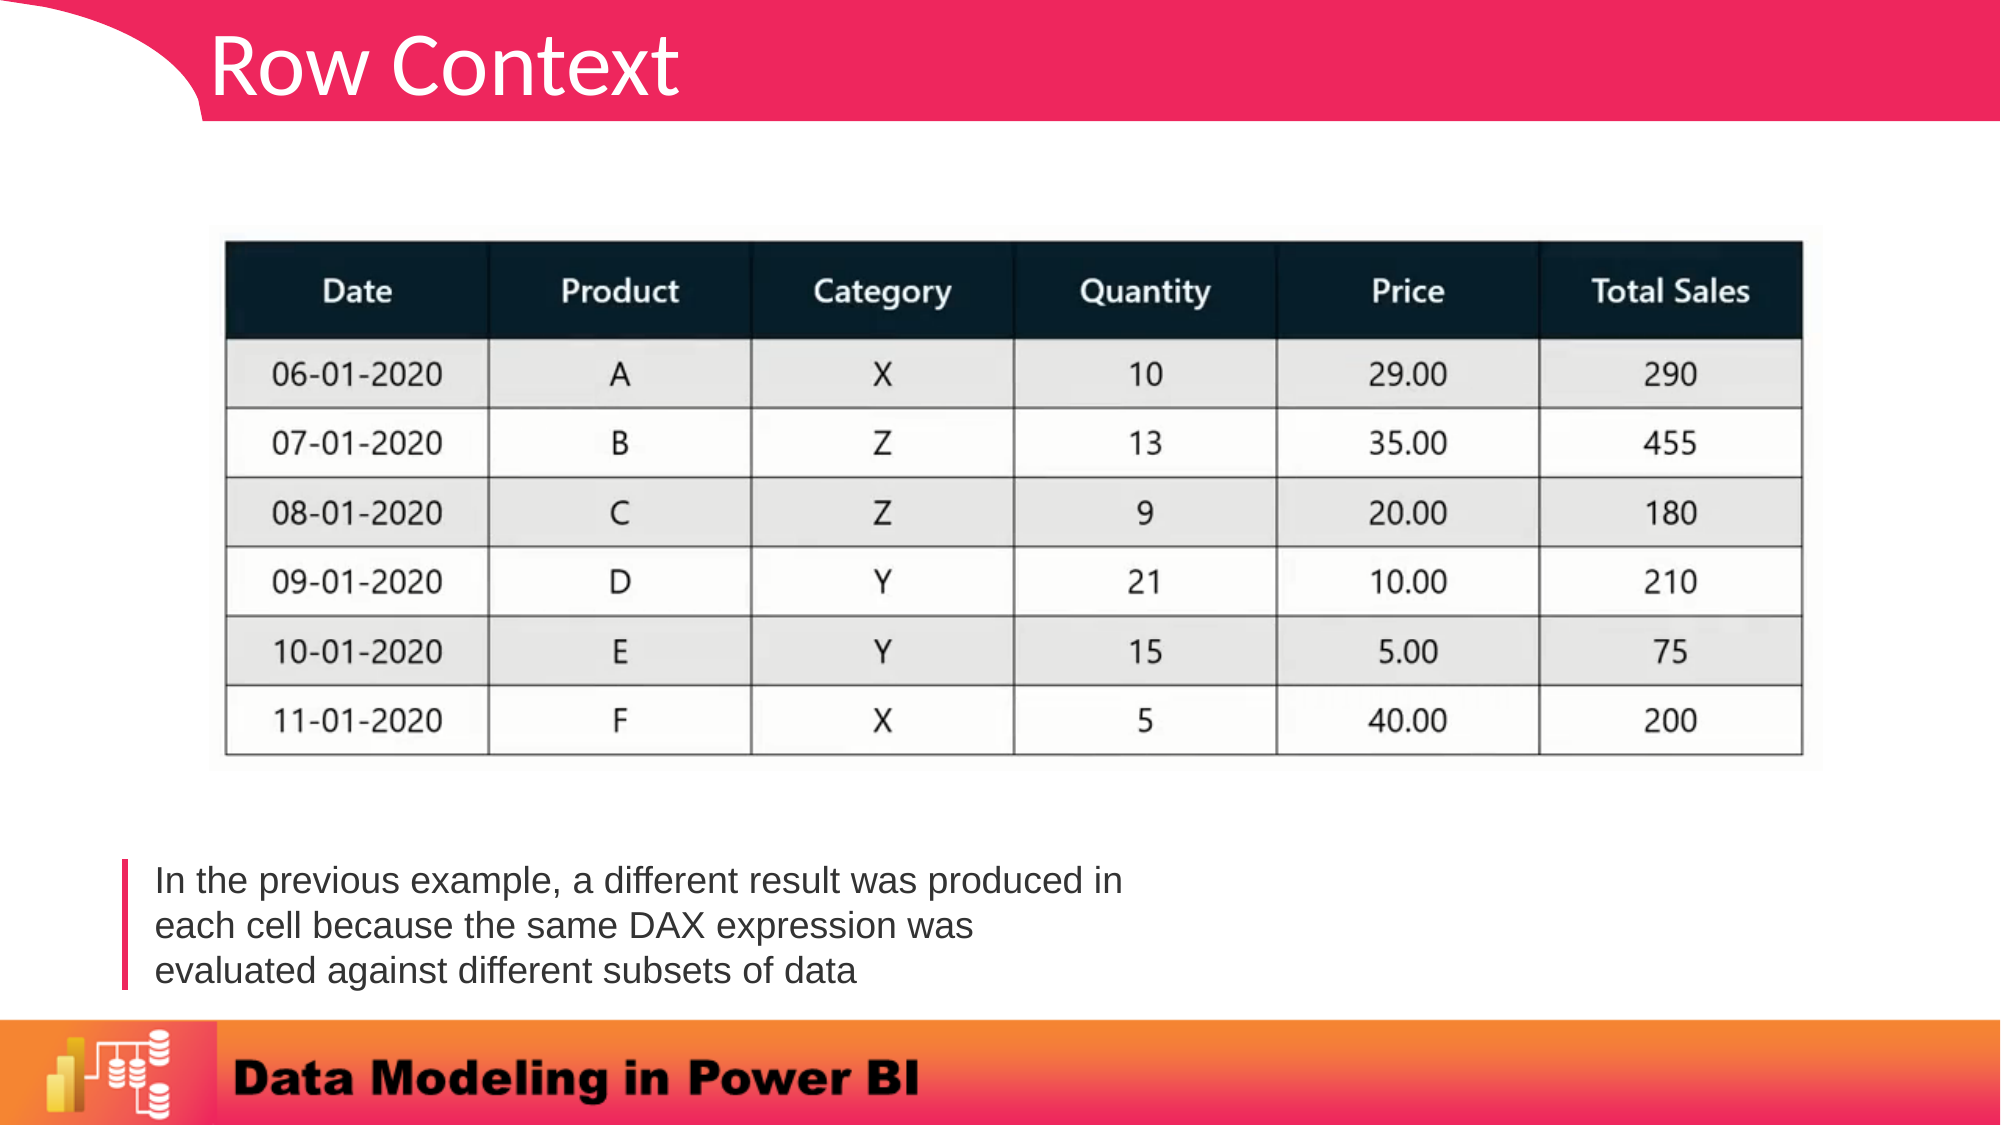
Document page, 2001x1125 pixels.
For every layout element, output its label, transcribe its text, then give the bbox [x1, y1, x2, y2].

text_box Row Context [0, 0, 2000, 123]
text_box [125, 848, 1140, 1001]
picture [0, 0, 2001, 1125]
